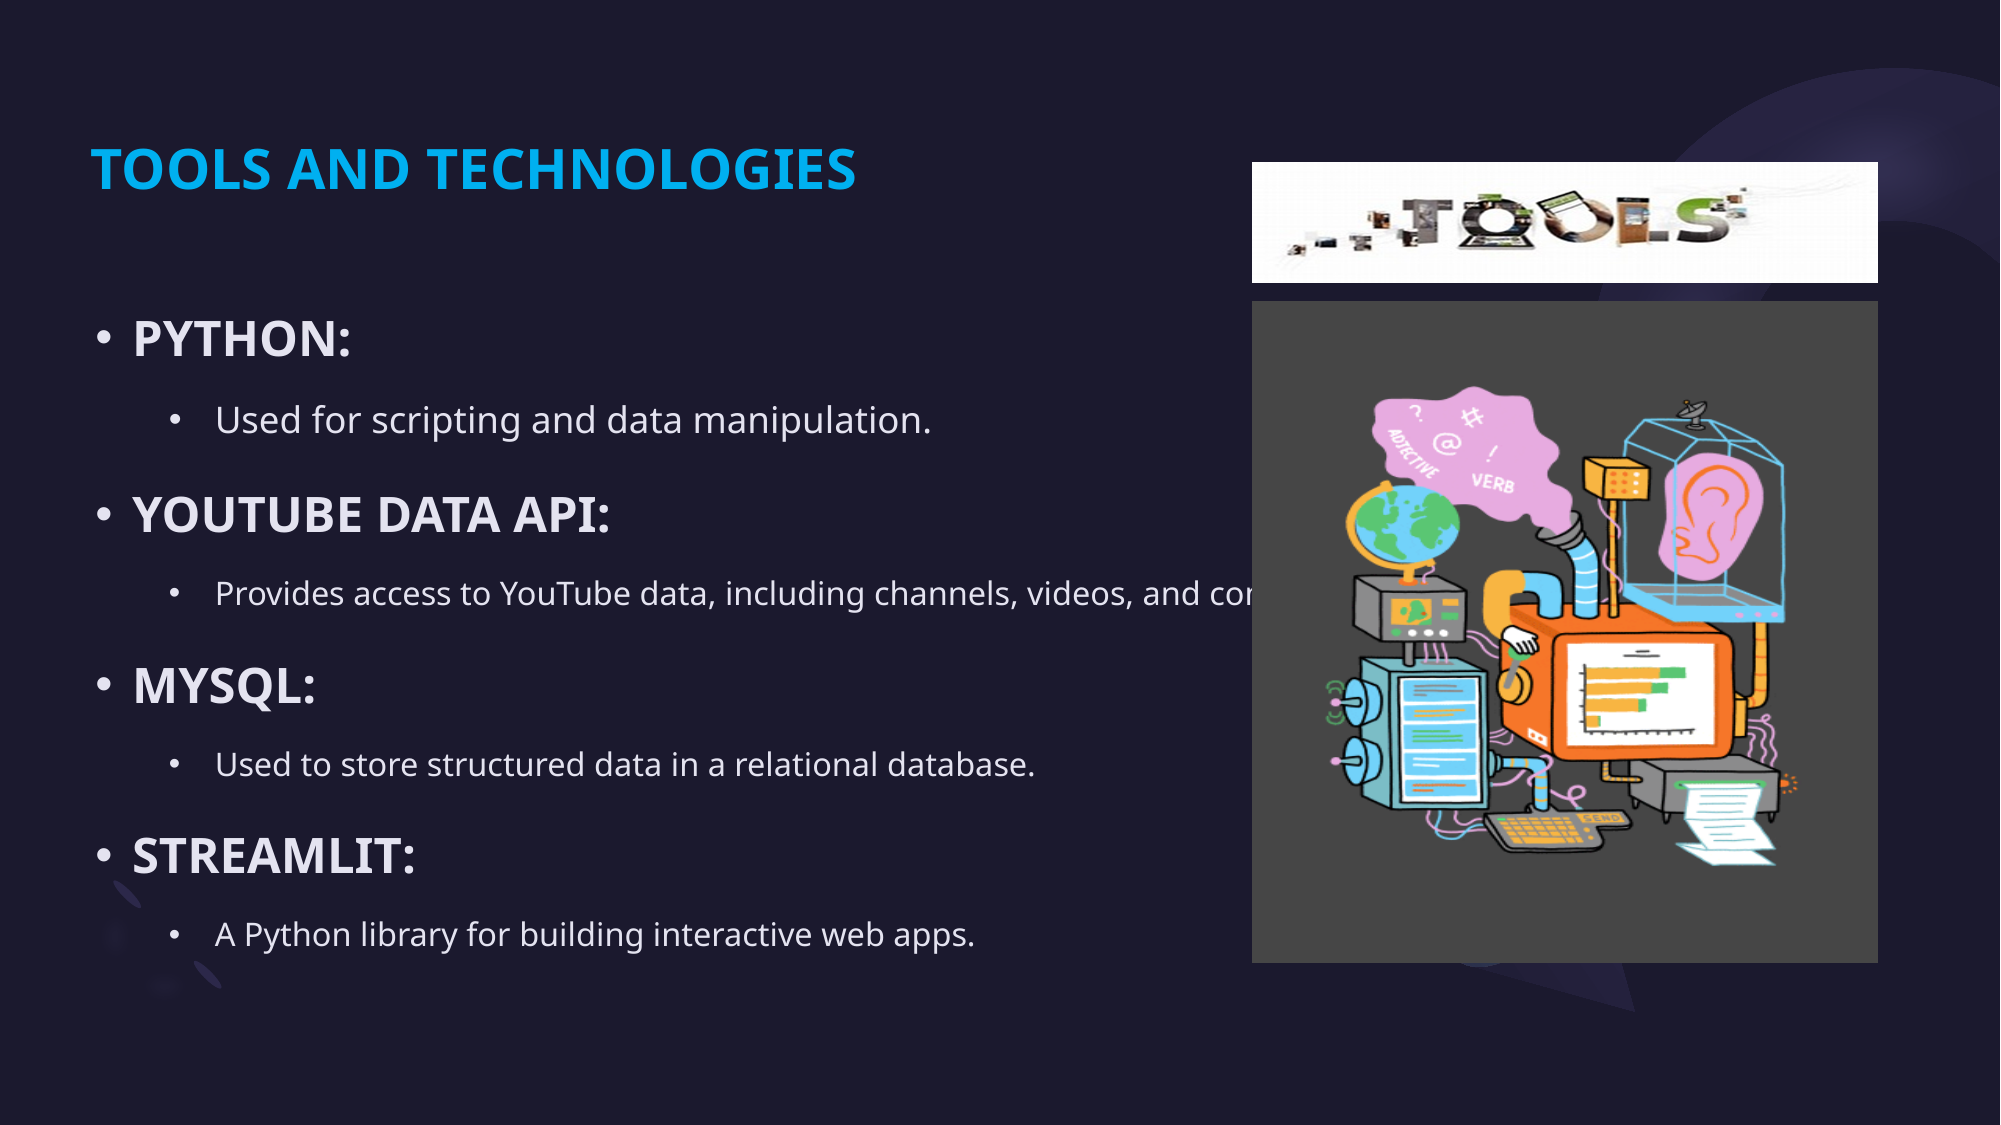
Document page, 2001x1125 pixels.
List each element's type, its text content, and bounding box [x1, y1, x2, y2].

title TOOLS AND TECHNOLOGIES [90, 81, 1397, 270]
picture [1252, 301, 1878, 963]
picture [1252, 162, 1878, 283]
list PYTHON: Used for scripting and data manipulation. YOUTUBE DATA API: Provides access to YouTube data, including channels, videos, and comments. MYSQL: Used to store structured data in a relational database. STREAMLIT: A Python library for building interactive web apps. [95, 301, 1252, 963]
